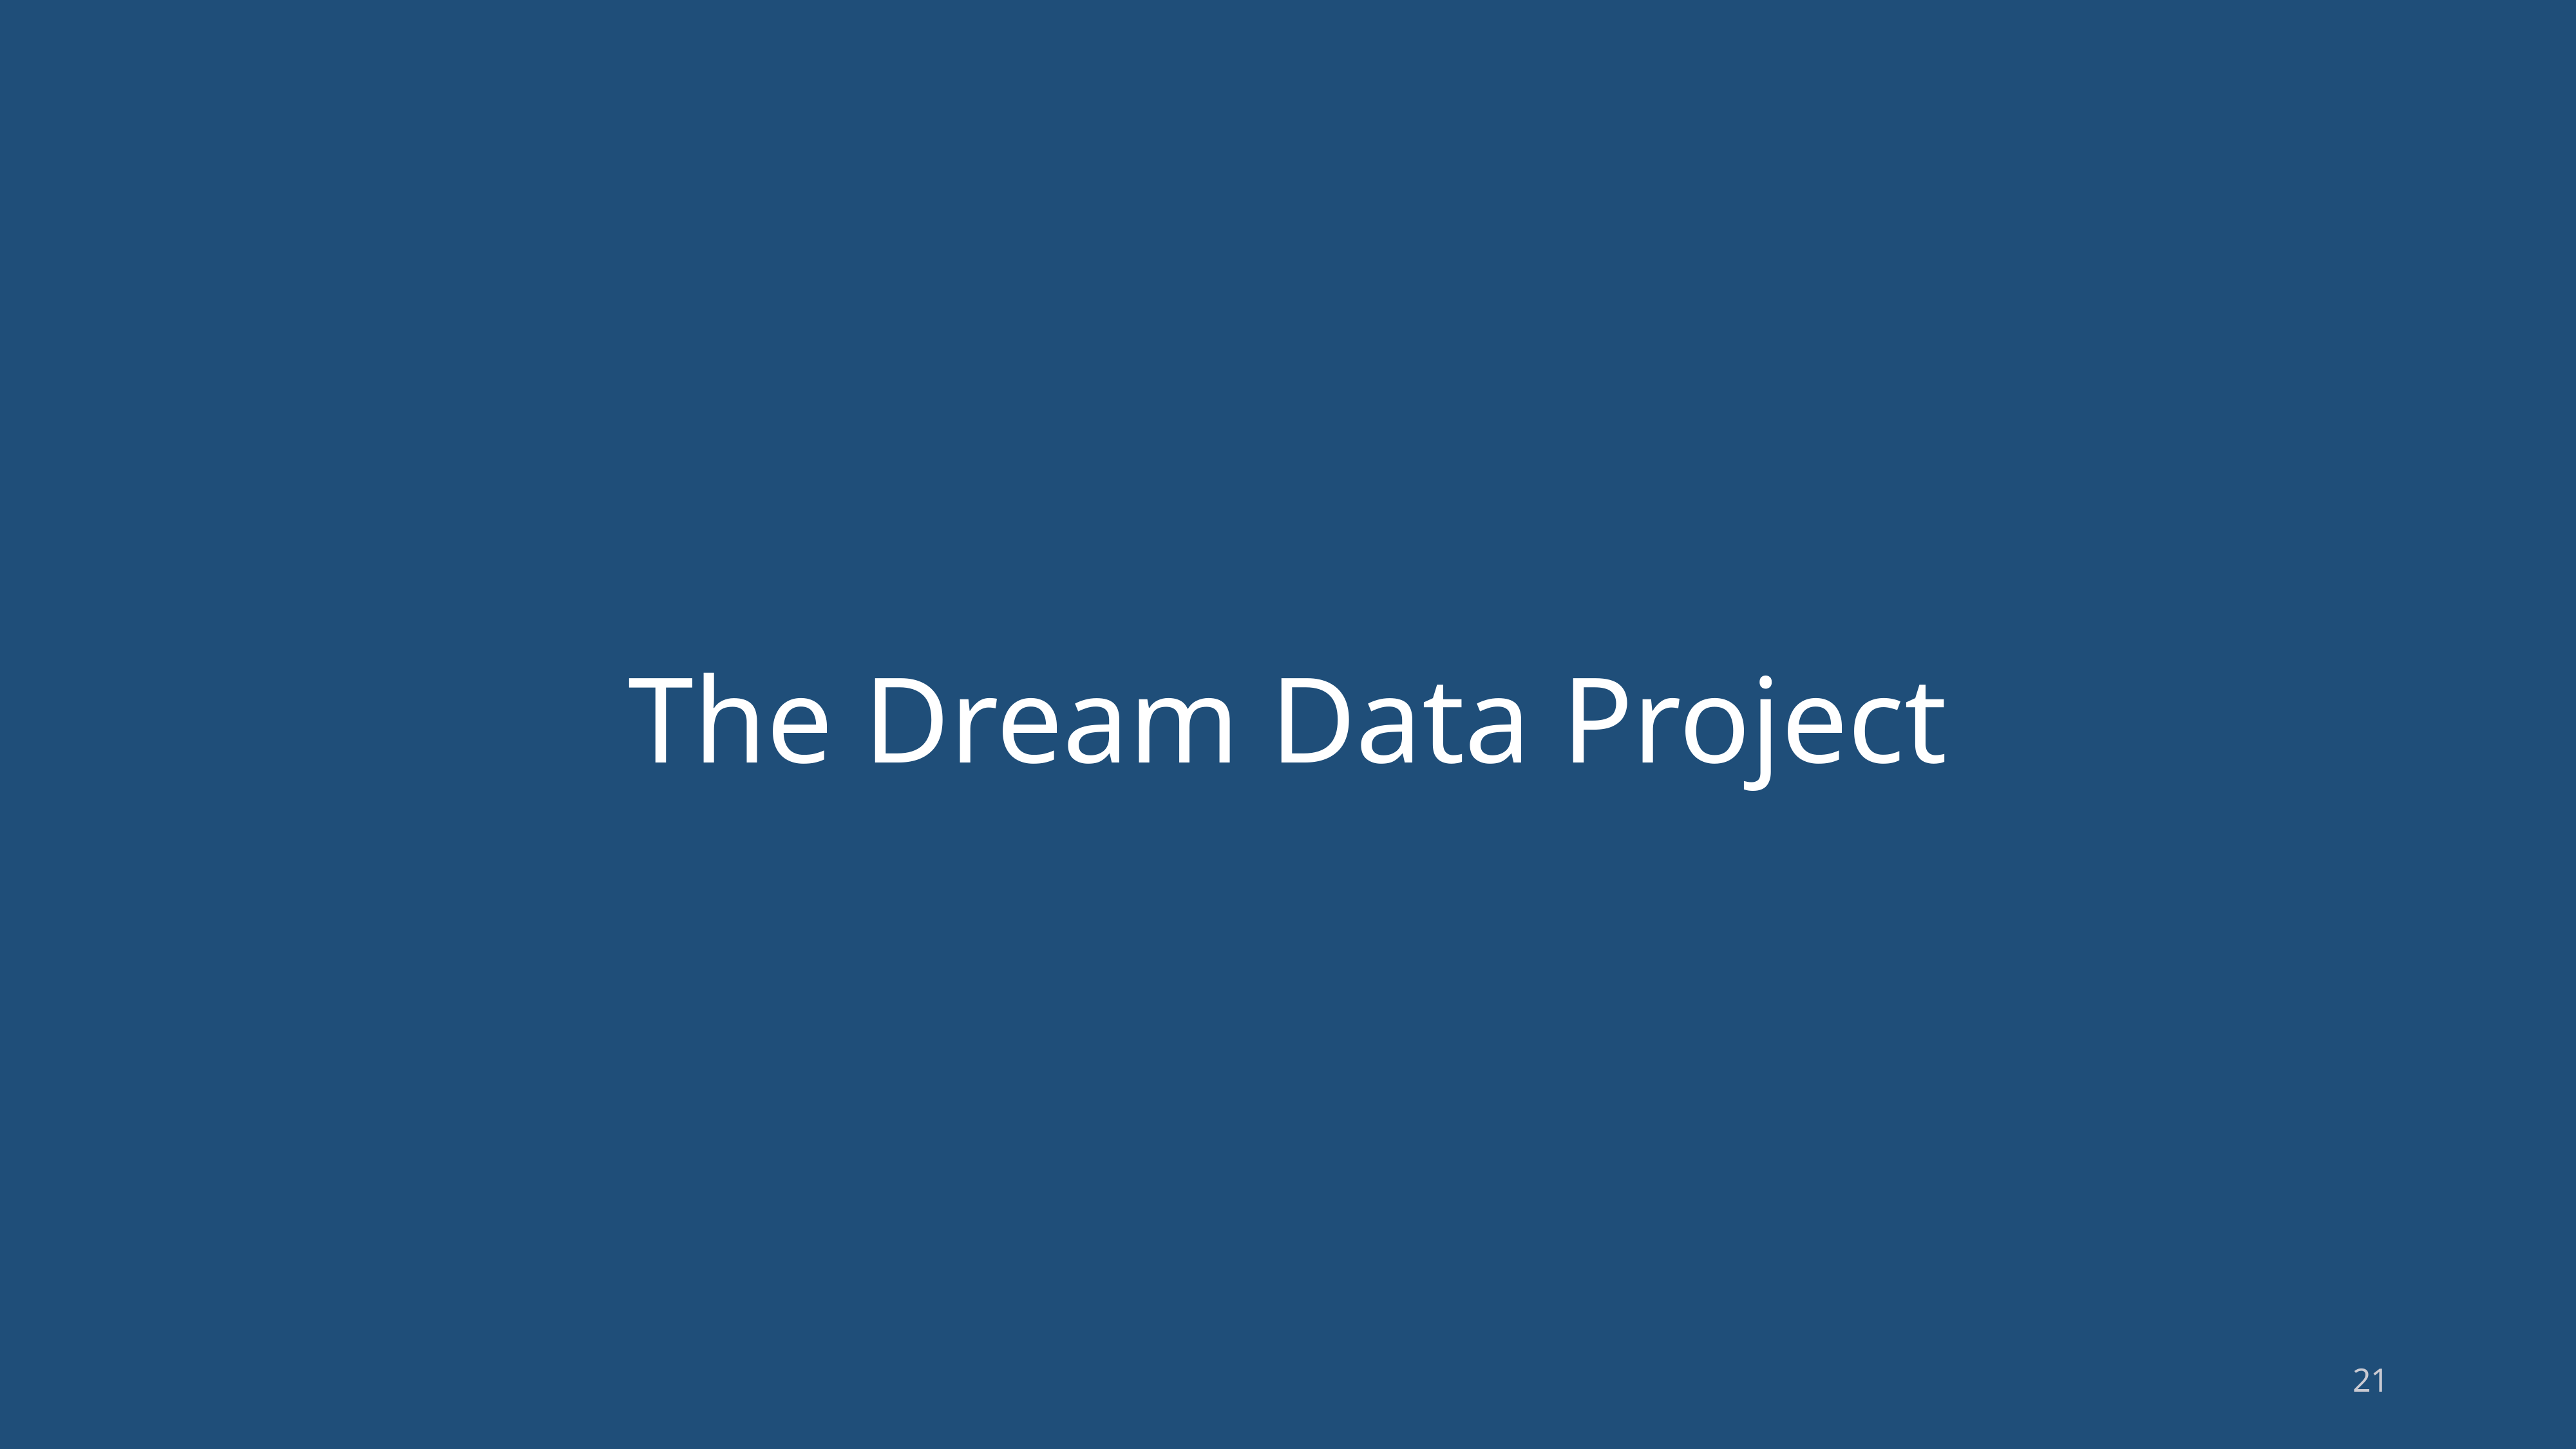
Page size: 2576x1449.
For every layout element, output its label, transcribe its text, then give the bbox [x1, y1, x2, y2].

text_box The Dream Data Project [176, 584, 2399, 865]
slide_number 21 [1819, 1343, 2399, 1421]
